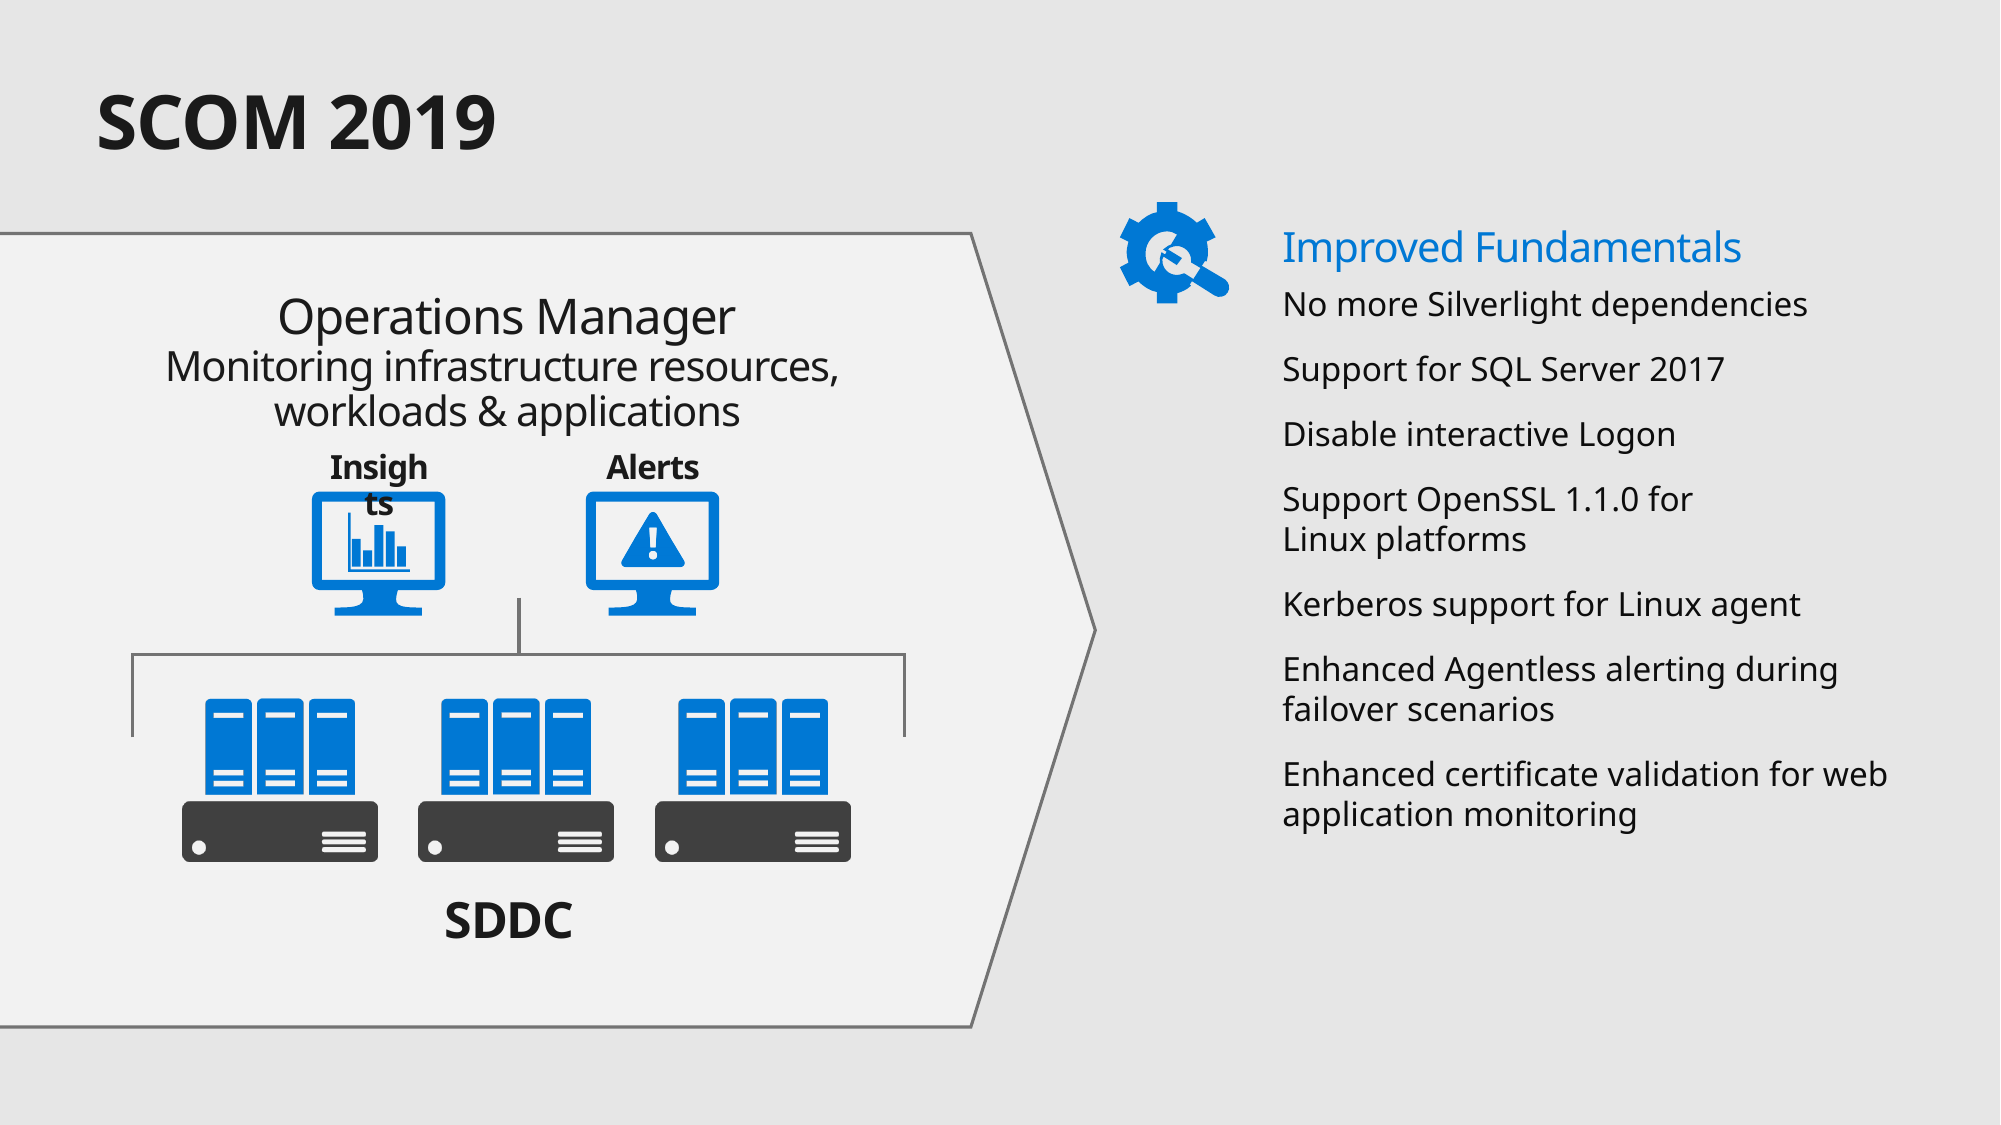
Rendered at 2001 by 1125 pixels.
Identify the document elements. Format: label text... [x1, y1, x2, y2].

text_box Insights [327, 451, 431, 491]
title SCOM 2019 [96, 75, 1904, 166]
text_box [347, 512, 411, 572]
picture [418, 698, 614, 862]
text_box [585, 491, 721, 615]
text_box [0, 233, 1096, 1027]
text_box [1121, 203, 1228, 303]
text_box SDDC [341, 895, 678, 950]
text_box Operations Manager Monitoring infrastructure resources, workloads & applications [88, 292, 927, 436]
picture [655, 698, 851, 862]
text_box Alerts [601, 451, 705, 488]
text_box Improved Fundamentals No more Silverlight dependencies Support for SQL Server 2017 Disable interactive Logon Support OpenSSL 1.1.0 for Linux platforms Kerberos support for Linux agent Enhanced Agentless alerting during failover scenarios Enhanced certificate validation for web application monitoring [1282, 220, 1904, 833]
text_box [311, 491, 447, 615]
text_box [132, 654, 905, 738]
picture [181, 698, 378, 862]
